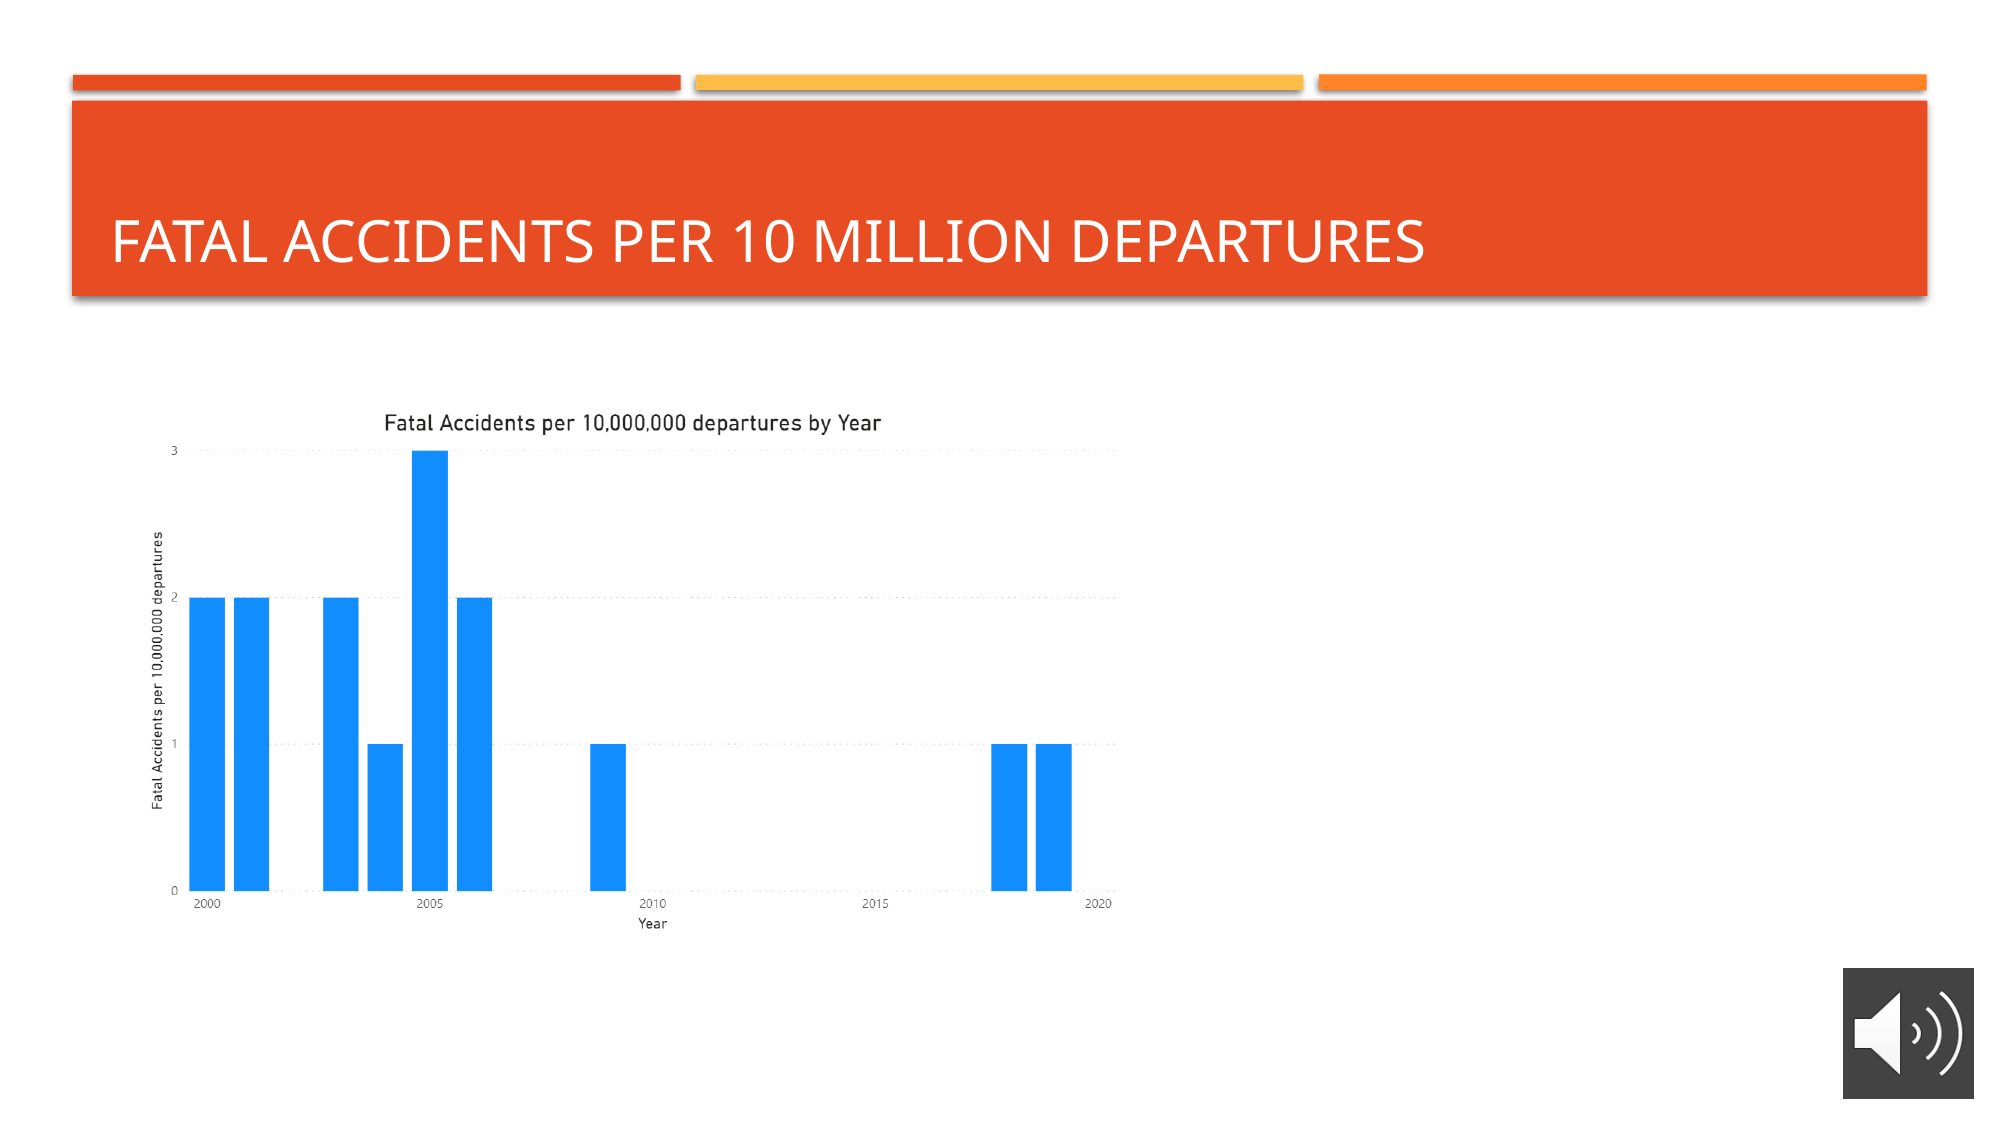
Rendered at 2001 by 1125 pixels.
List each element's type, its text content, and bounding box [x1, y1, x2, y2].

title Fatal accidents per 10 million departures [95, 115, 1905, 282]
picture [1841, 966, 1976, 1101]
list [94, 356, 1124, 961]
